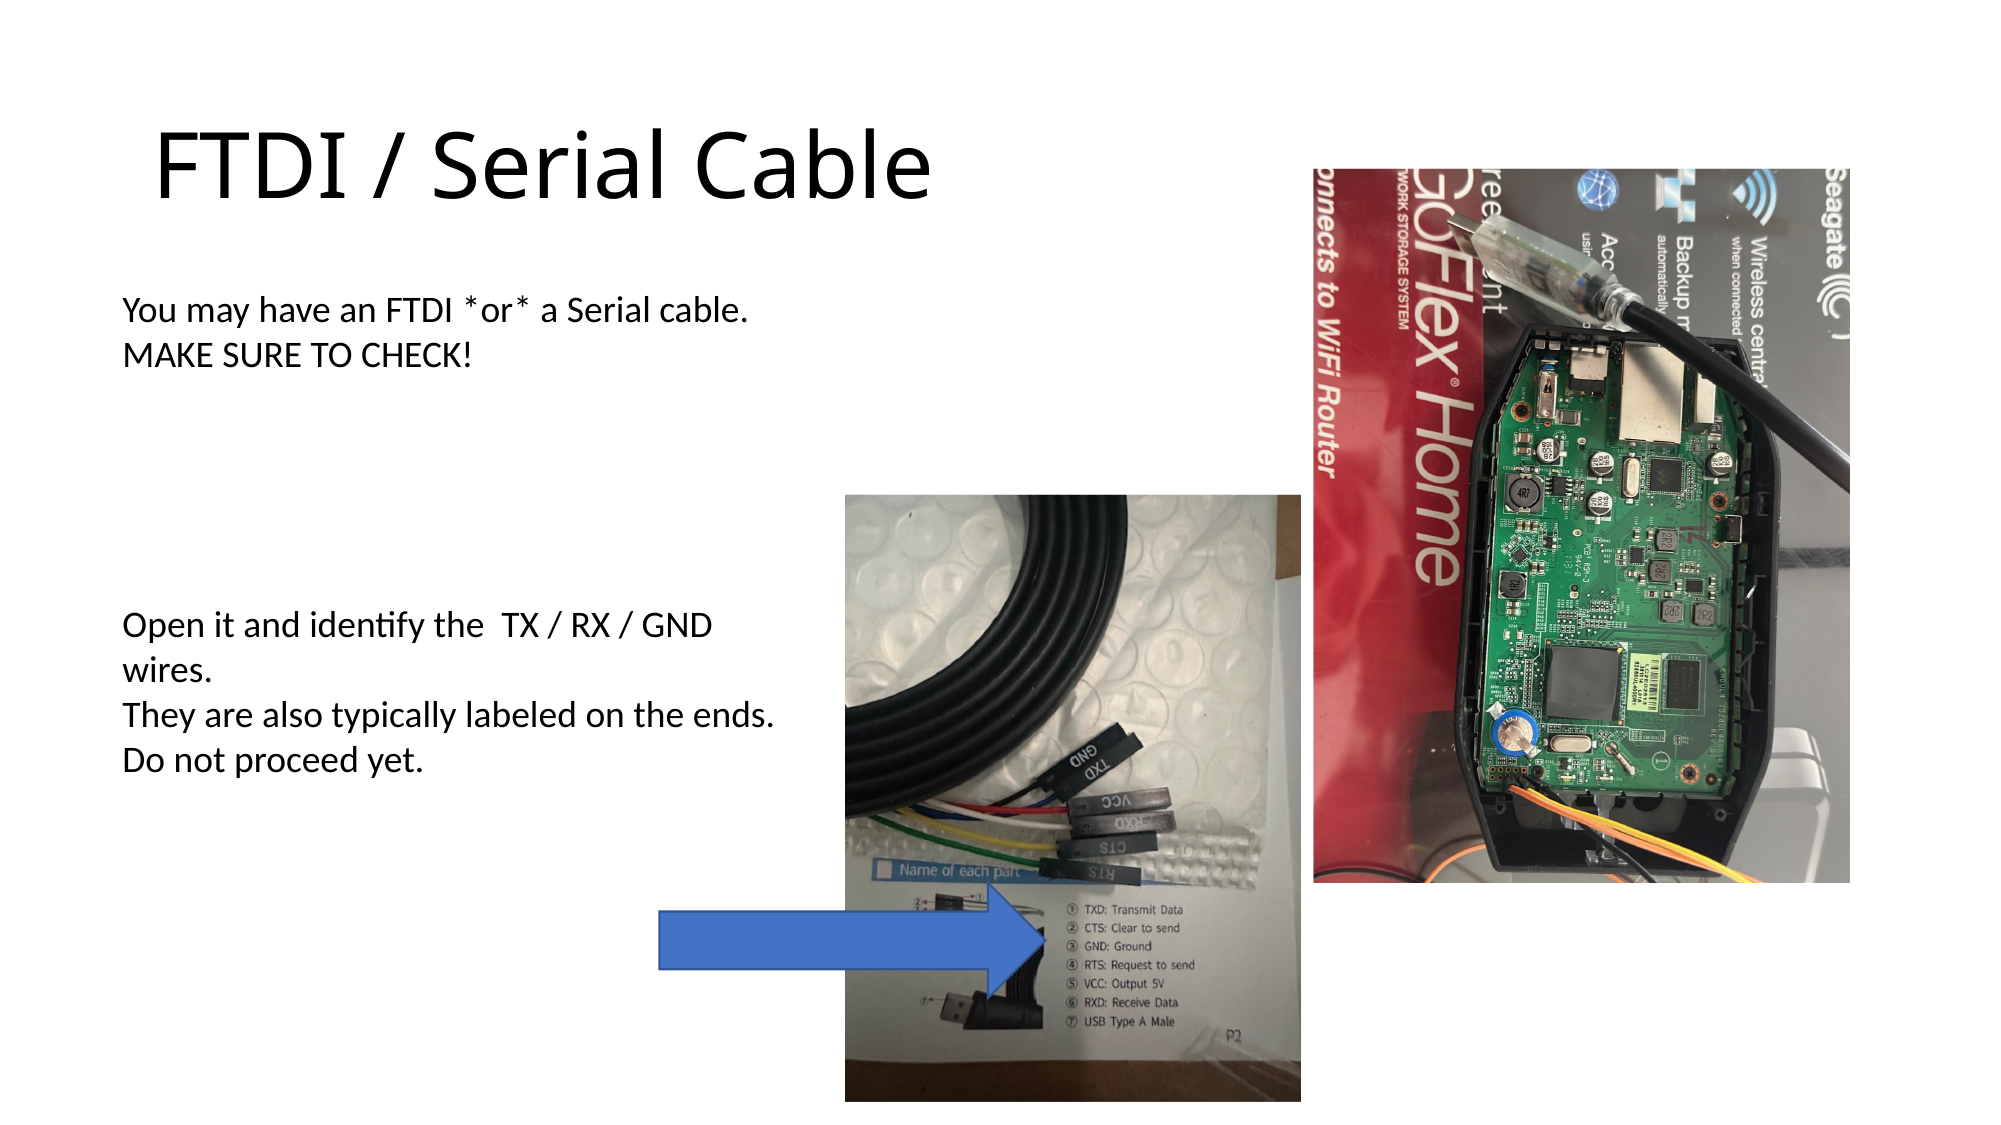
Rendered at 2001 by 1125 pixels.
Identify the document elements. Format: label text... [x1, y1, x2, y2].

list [1224, 257, 1939, 794]
picture [1314, 169, 1850, 257]
picture [768, 495, 1850, 1101]
text_box You may have an FTDI *or* a Serial cable. MAKE SURE TO CHECK! Open it and identify the TX / RX / GND wires. They are also typically labeled on the ends. Do not proceed yet. [107, 277, 805, 787]
title FTDI / Serial Cable [137, 59, 1863, 278]
text_box [658, 910, 768, 971]
